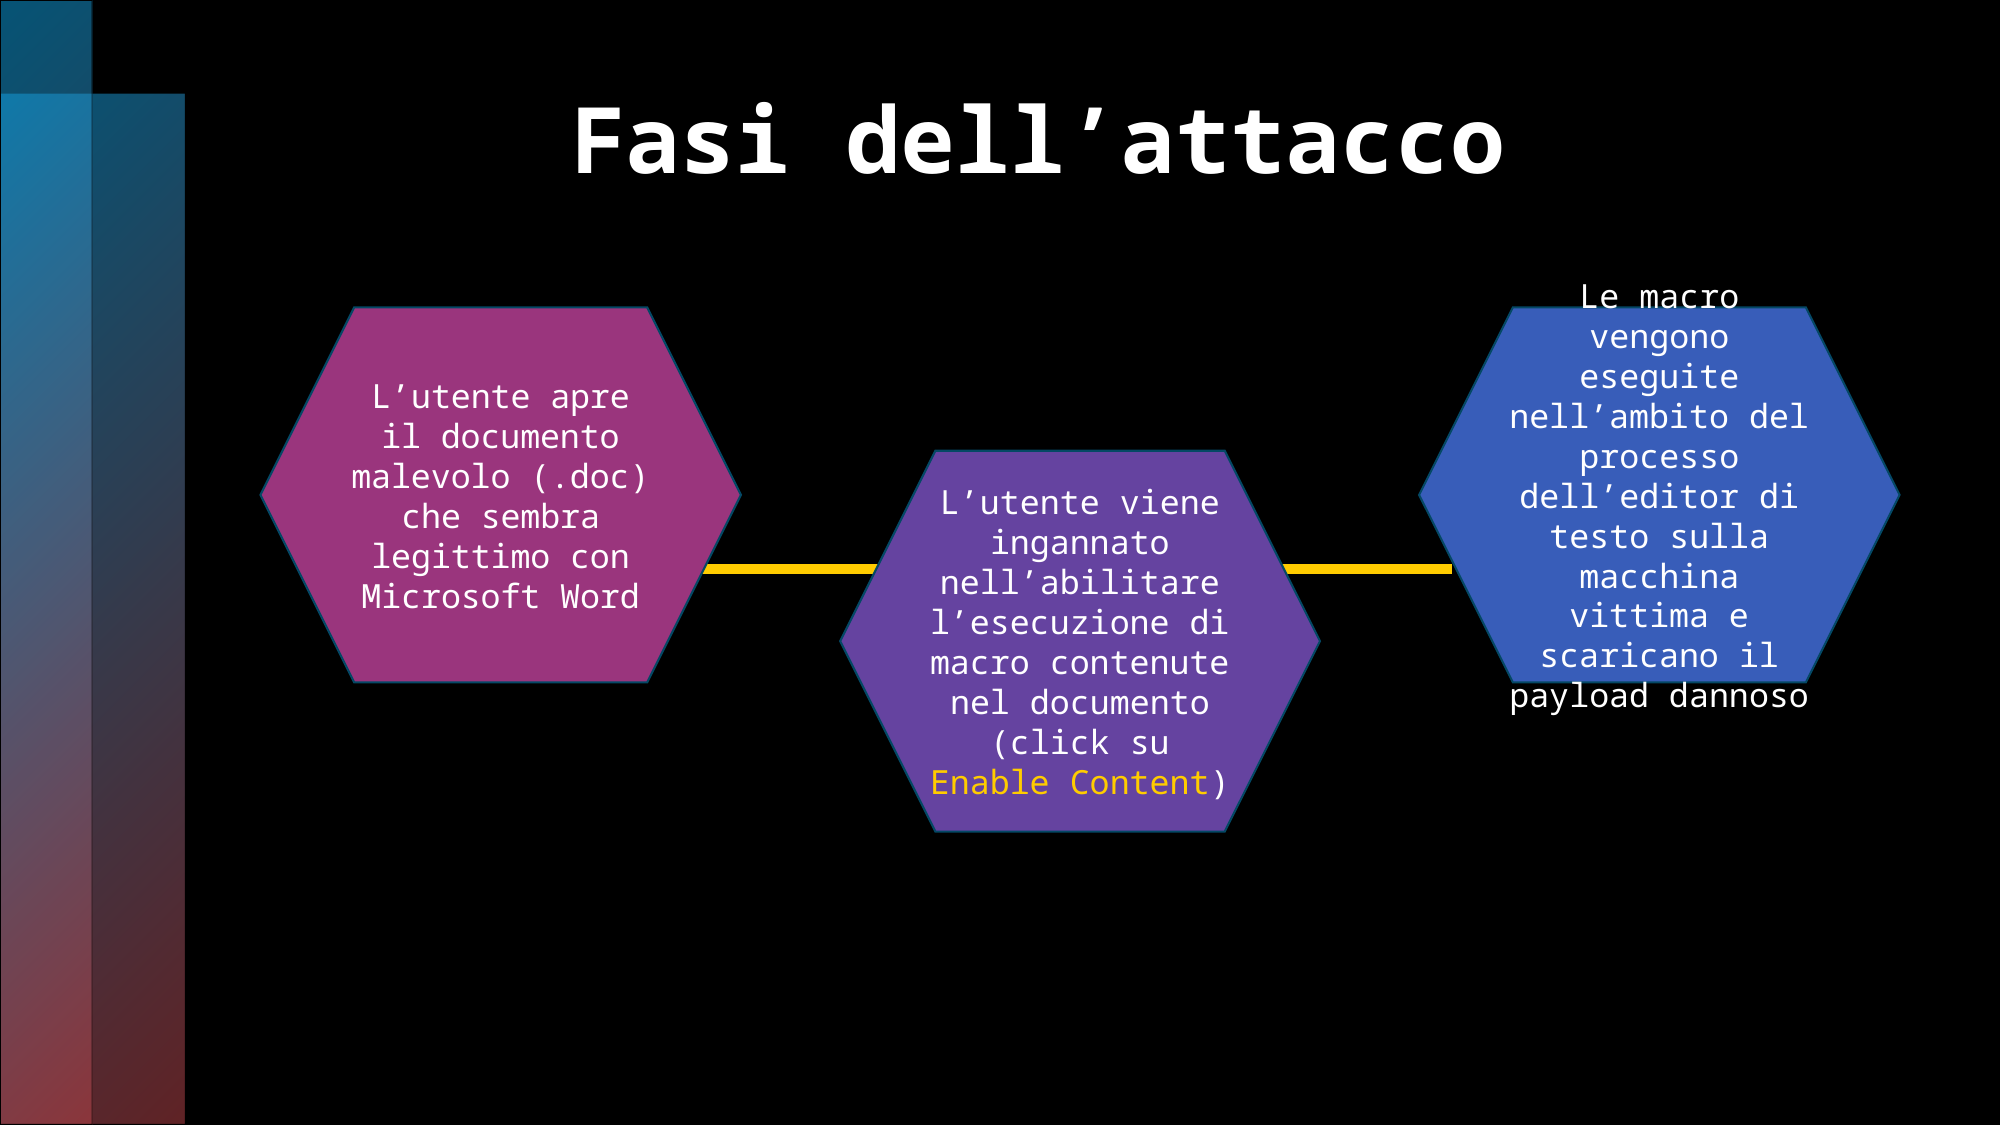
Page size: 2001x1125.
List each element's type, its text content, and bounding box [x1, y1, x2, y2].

title Fasi dell’attacco [260, 74, 1817, 329]
text_box L’utente apre il documento malevolo (.doc) che sembra legittimo con Microsoft Word [259, 329, 743, 684]
text_box L’utente viene ingannato nell’abilitare l’esecuzione di macro contenute nel documento (click su Enable Content) [839, 570, 1322, 833]
text_box L’utente viene ingannato nell’abilitare l’esecuzione di macro contenute nel documento (click su Enable Content) [875, 449, 1285, 568]
text_box Le macro vengono eseguite nell’ambito del processo dell’editor di testo sulla macchina vittima e scaricano il payload dannoso [1417, 327, 1901, 684]
